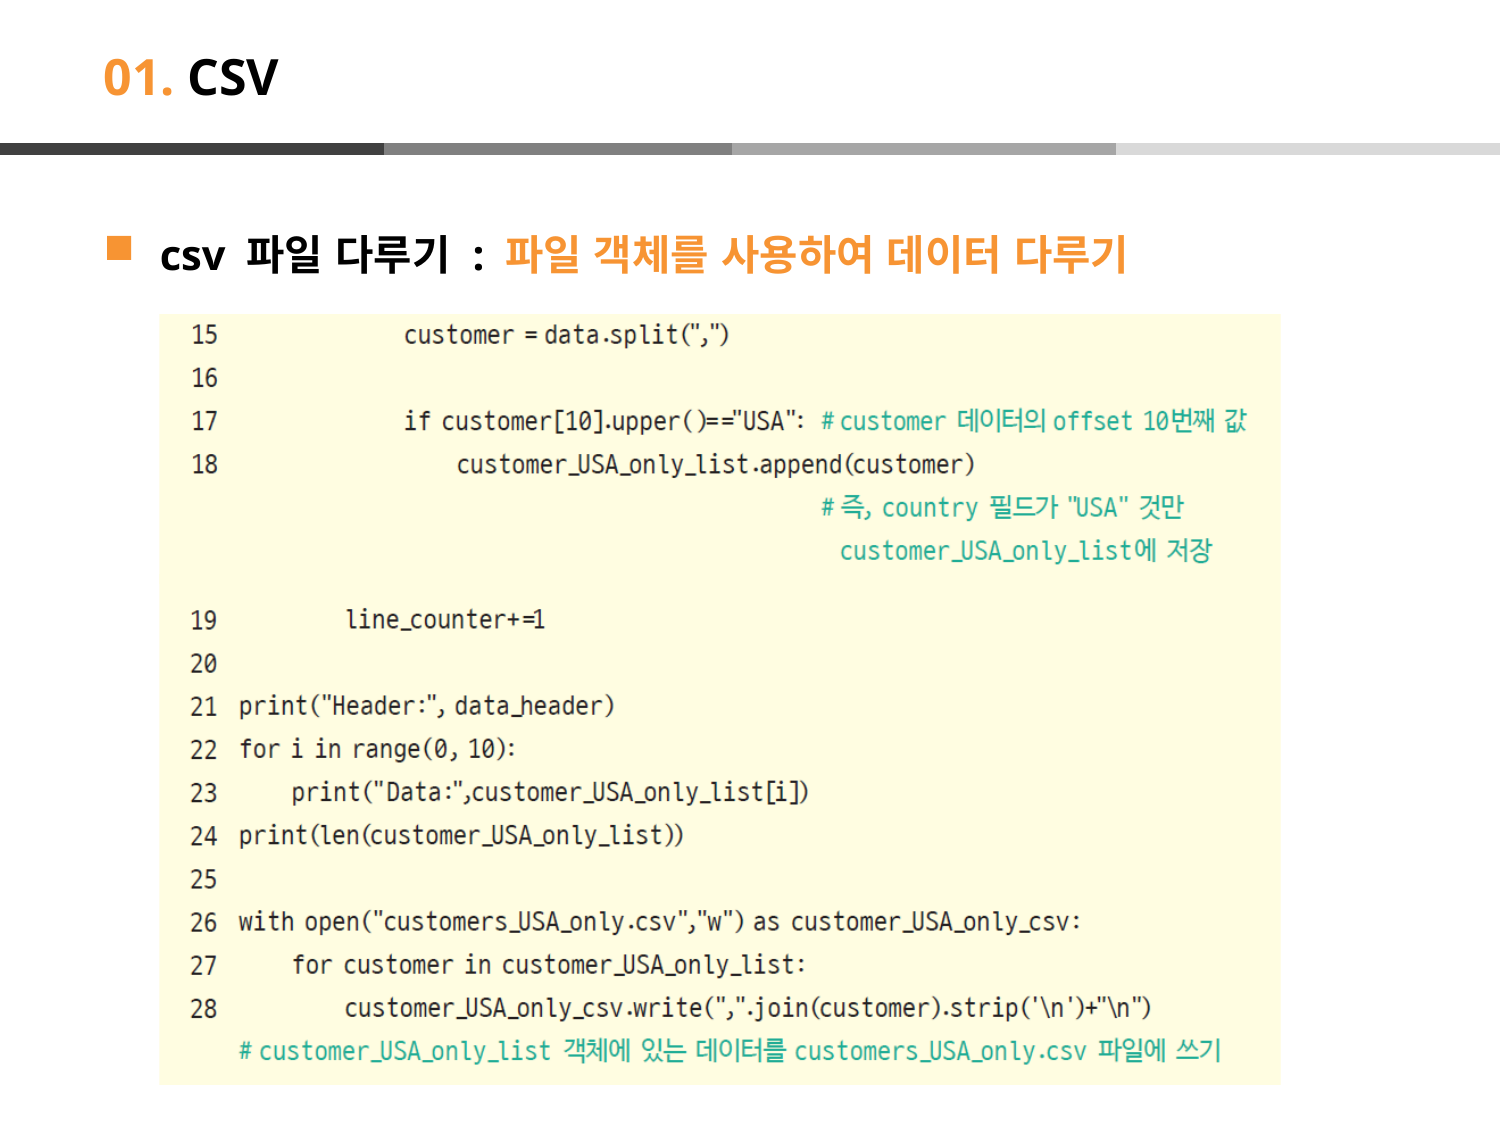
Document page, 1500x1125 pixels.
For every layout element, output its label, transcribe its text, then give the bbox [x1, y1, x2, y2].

list csv 파일 다루기 : 파일 객체를 사용하여 데이터 다루기 [88, 196, 1436, 386]
picture [159, 314, 1282, 1085]
title 01. CSV [88, 30, 1211, 121]
